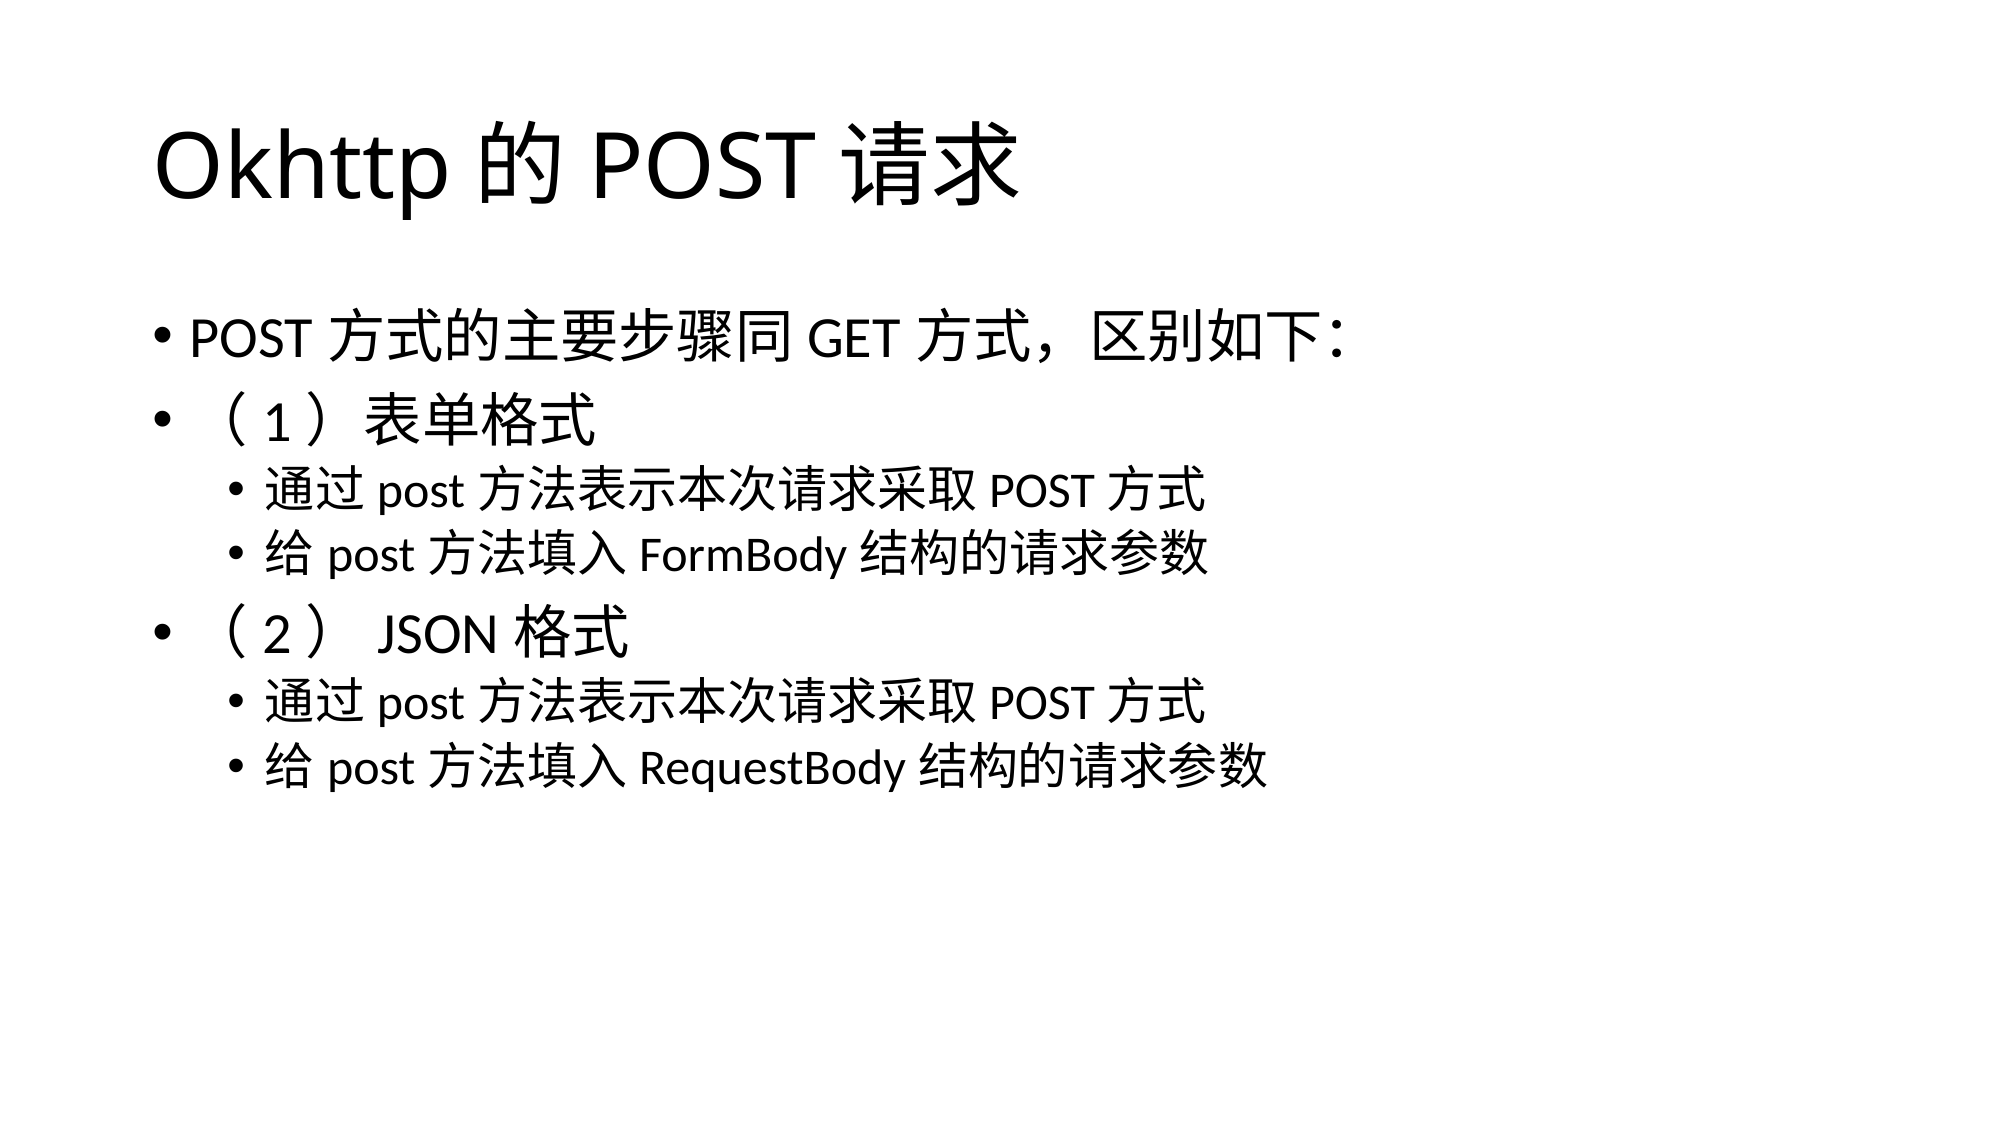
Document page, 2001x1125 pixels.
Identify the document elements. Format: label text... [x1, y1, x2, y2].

title Okhttp的POST请求 [137, 59, 1863, 278]
list POST方式的主要步骤同GET方式，区别如下： （1）表单格式 通过post方法表示本次请求采取POST方式 给post方法填入FormBody结构的请求参数 （2）JSON格式 通过post方法表示本次请求采取POST方式 给post方法填入RequestBody结构的请求参数 [137, 299, 1863, 1014]
